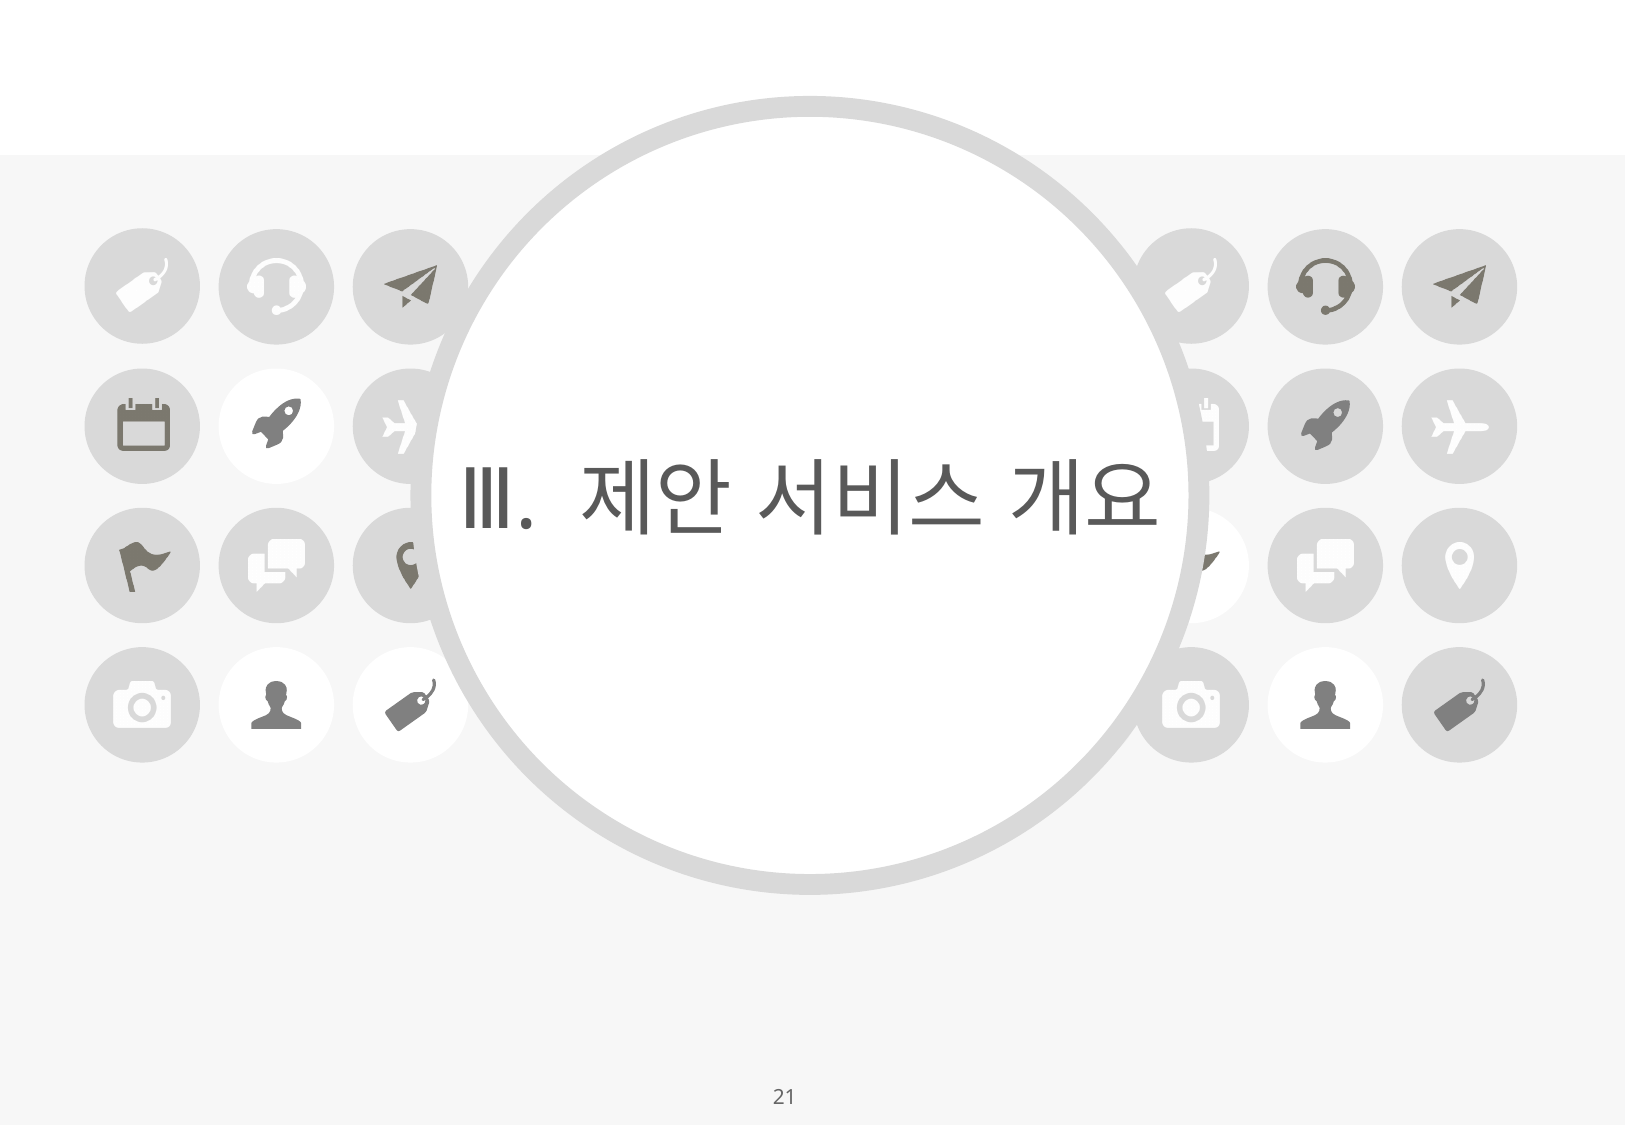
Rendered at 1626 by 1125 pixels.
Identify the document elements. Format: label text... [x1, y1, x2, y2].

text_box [1140, 227, 1518, 763]
text_box [532, 553, 1088, 887]
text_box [84, 227, 603, 763]
text_box [526, 104, 1094, 438]
text_box Ⅲ. 제안 서비스 개요 [607, 438, 615, 553]
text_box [620, 227, 1139, 763]
